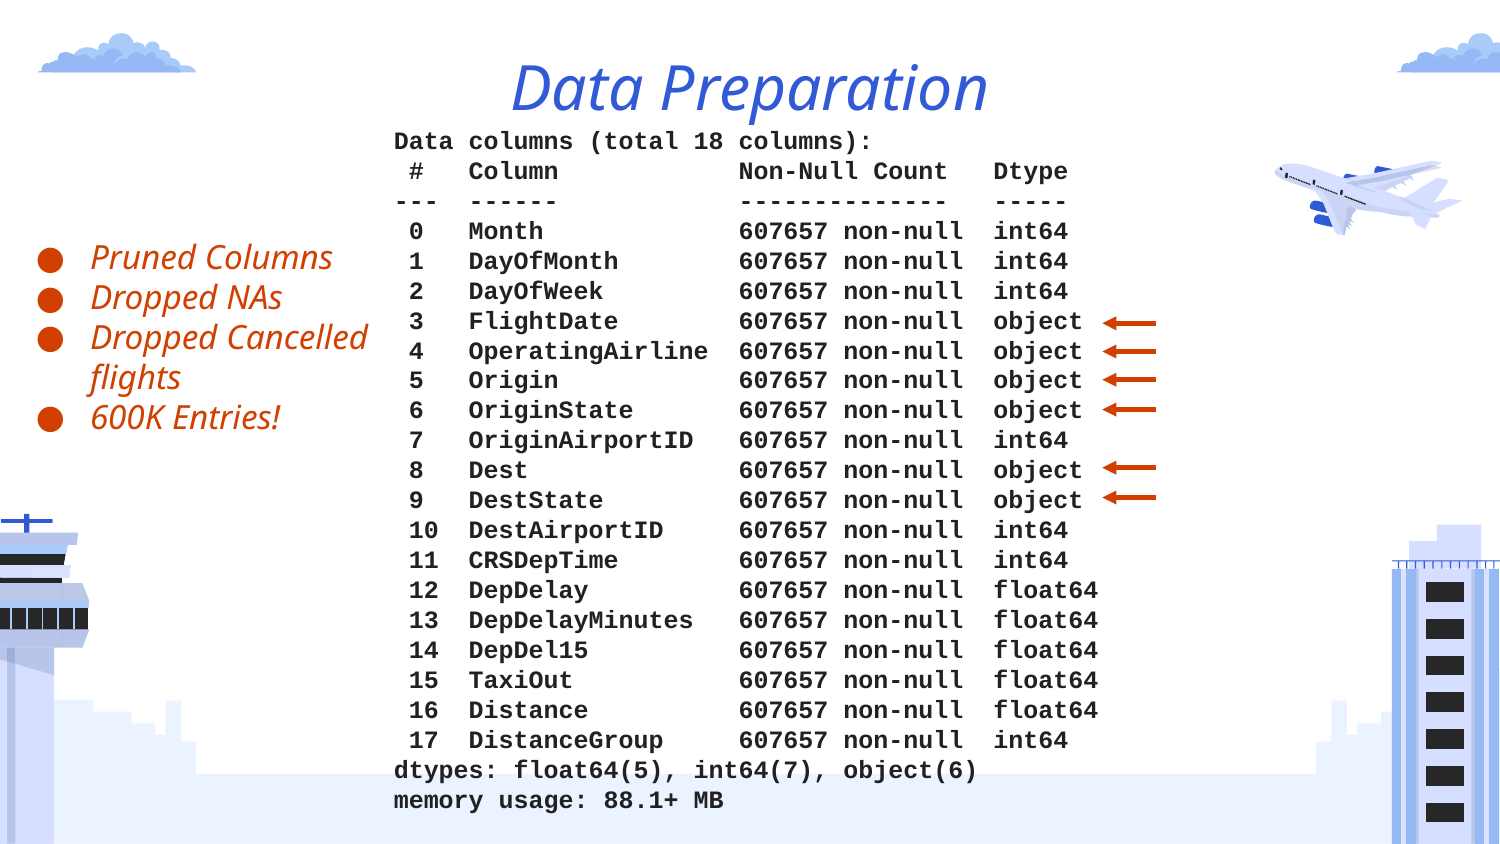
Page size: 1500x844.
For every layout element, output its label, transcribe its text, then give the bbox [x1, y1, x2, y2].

text_box Data columns (total 18 columns): # Column Non-Null Count Dtype --- ------ -------------- ----- 0 Month 607657 non-null int64 1 DayOfMonth 607657 non-null int64 2 DayOfWeek 607657 non-null int64 3 FlightDate 607657 non-null object 4 OperatingAirline 607657 non-null object 5 Origin 607657 non-null object 6 OriginState 607657 non-null object 7 OriginAirportID 607657 non-null int64 8 Dest 607657 non-null object 9 DestState 607657 non-null object 10 DestAirportID 607657 non-null int64 11 CRSDepTime 607657 non-null int64 12 DepDelay 607657 non-null float64 13 DepDelayMinutes 607657 non-null float64 14 DepDel15 607657 non-null float64 15 TaxiOut 607657 non-null float64 16 Distance 607657 non-null float64 17 DistanceGroup 607657 non-null int64 dtypes: float64(5), int64(7), object(6) memory usage: 88.1+ MB [378, 109, 1122, 844]
title Data Preparation [118, 32, 1382, 123]
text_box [1274, 160, 1463, 236]
text_box Pruned Columns Dropped NAs Dropped Cancelled flights 600K Entries! [0, 221, 476, 446]
